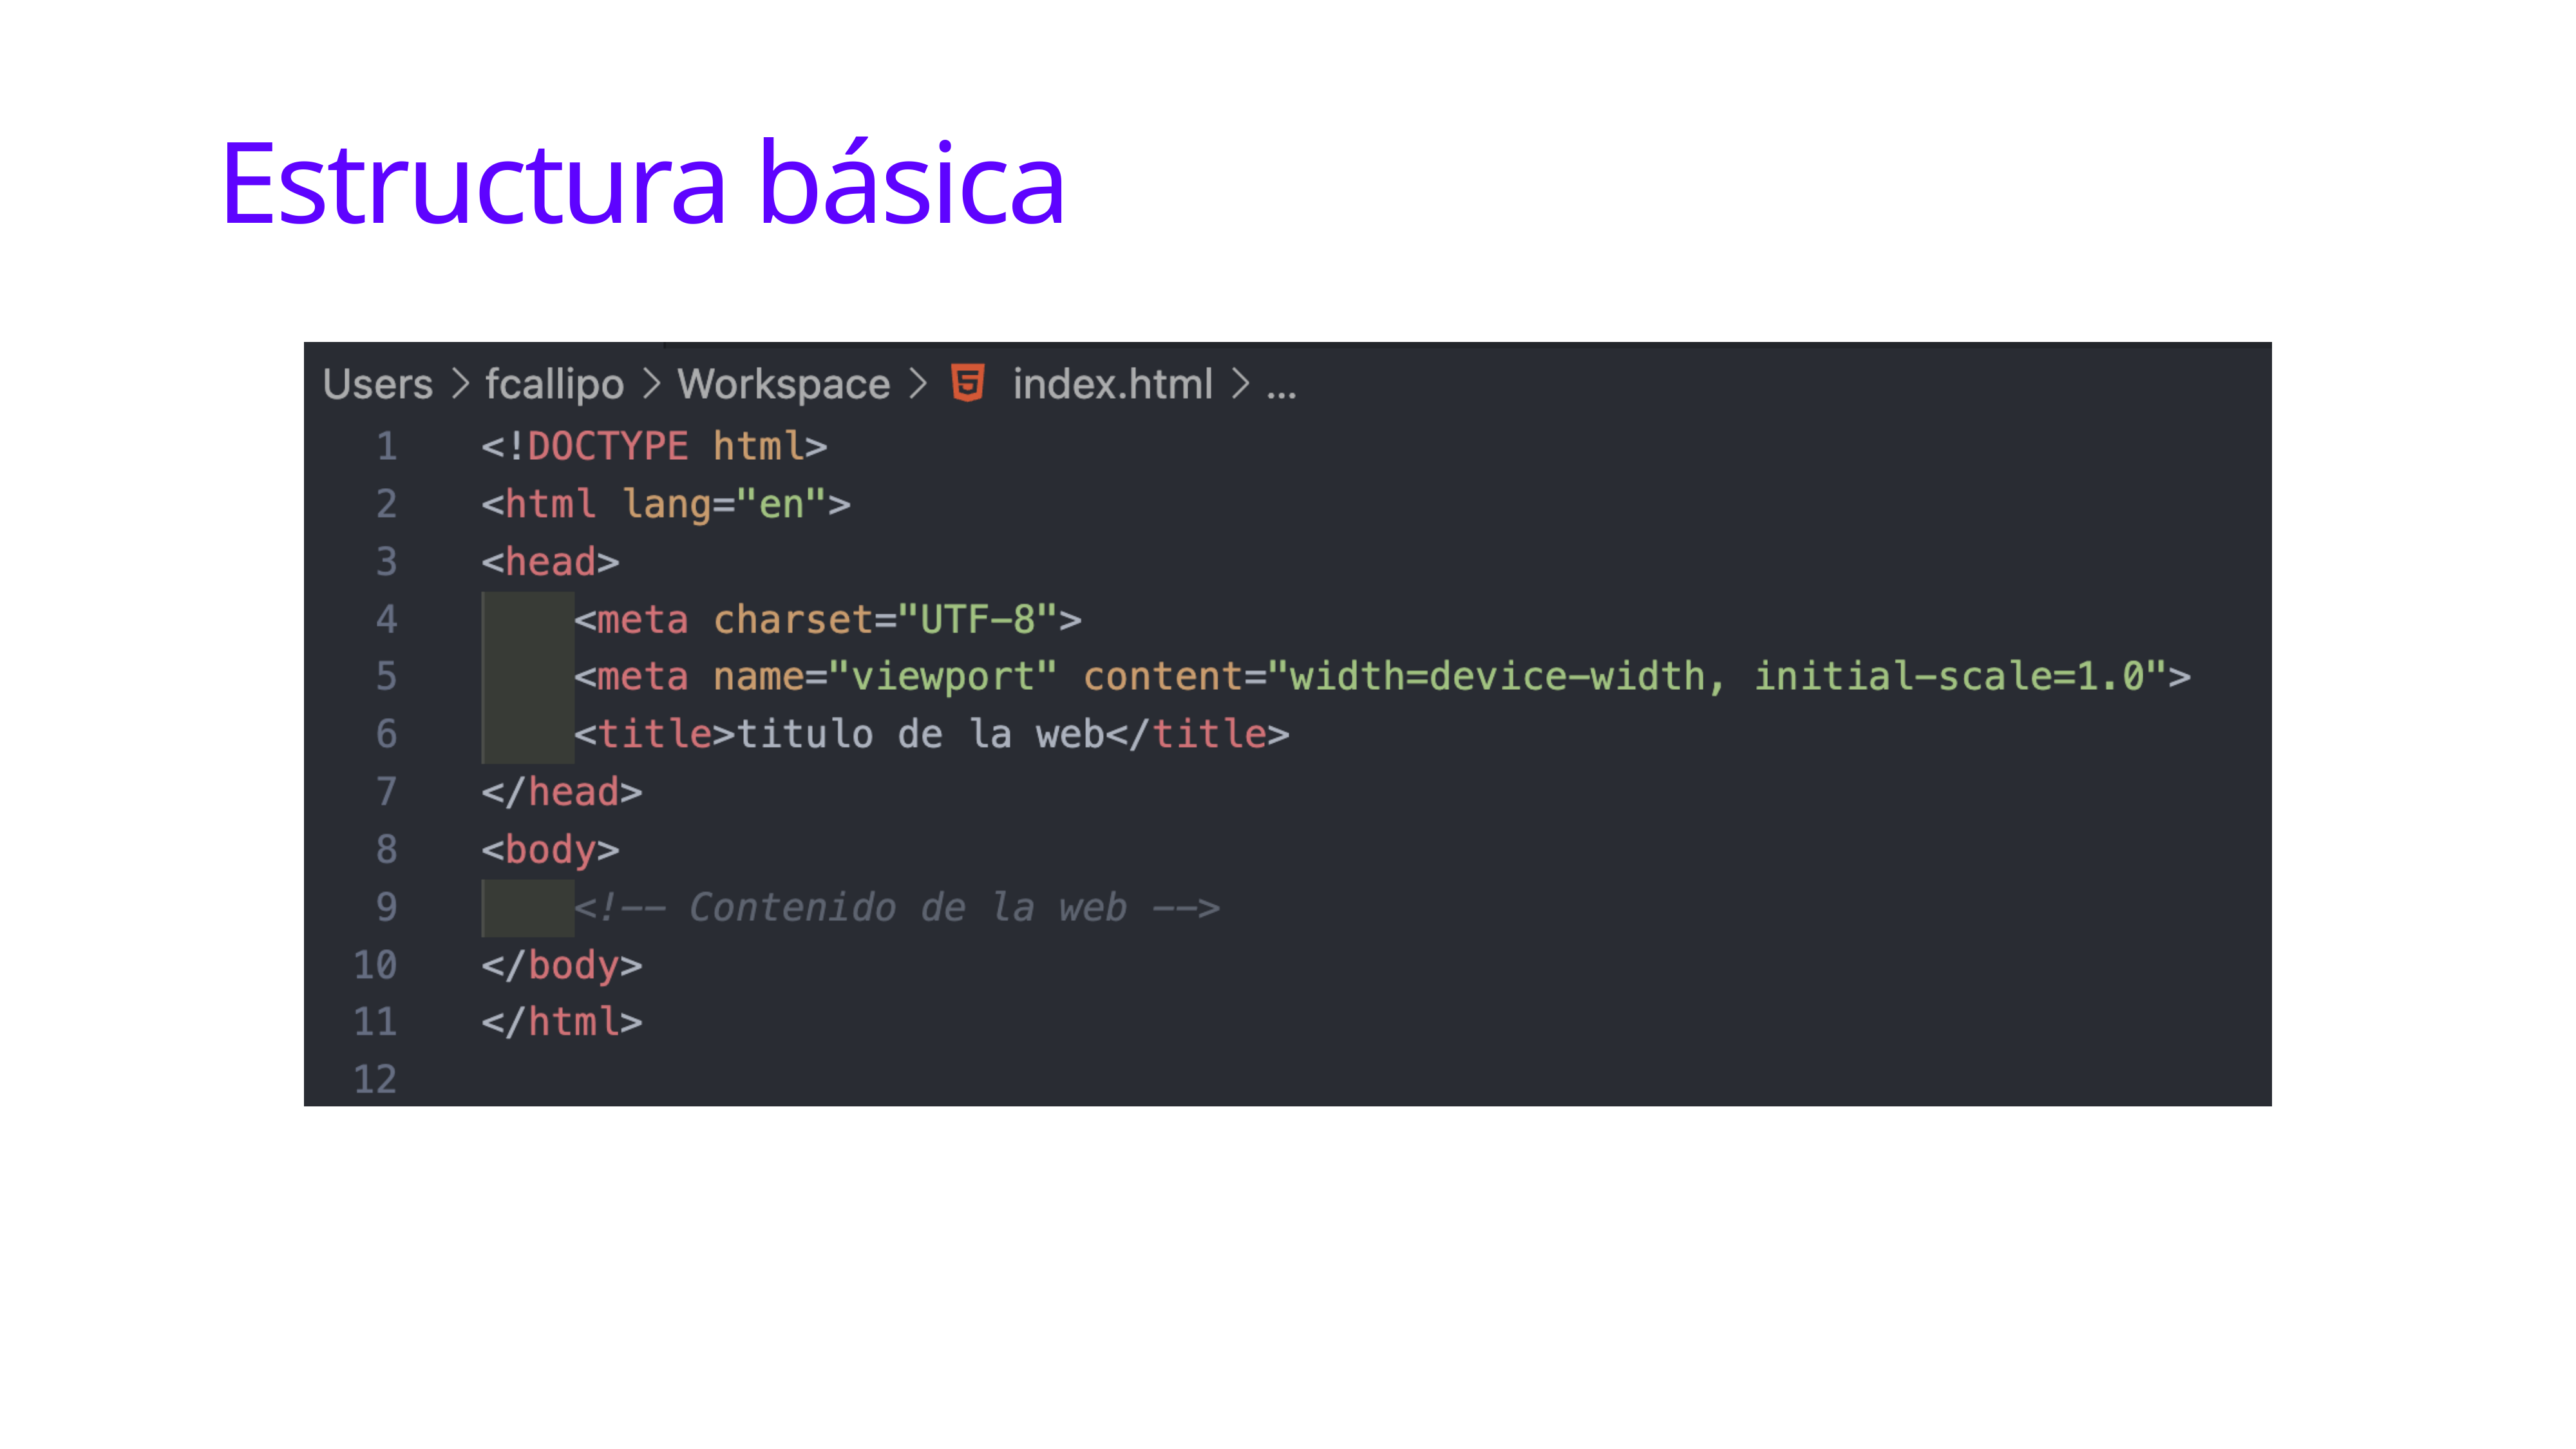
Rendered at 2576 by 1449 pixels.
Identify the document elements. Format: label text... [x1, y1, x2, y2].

text_box Estructura básica [134, 86, 1154, 251]
picture [304, 342, 2272, 1107]
